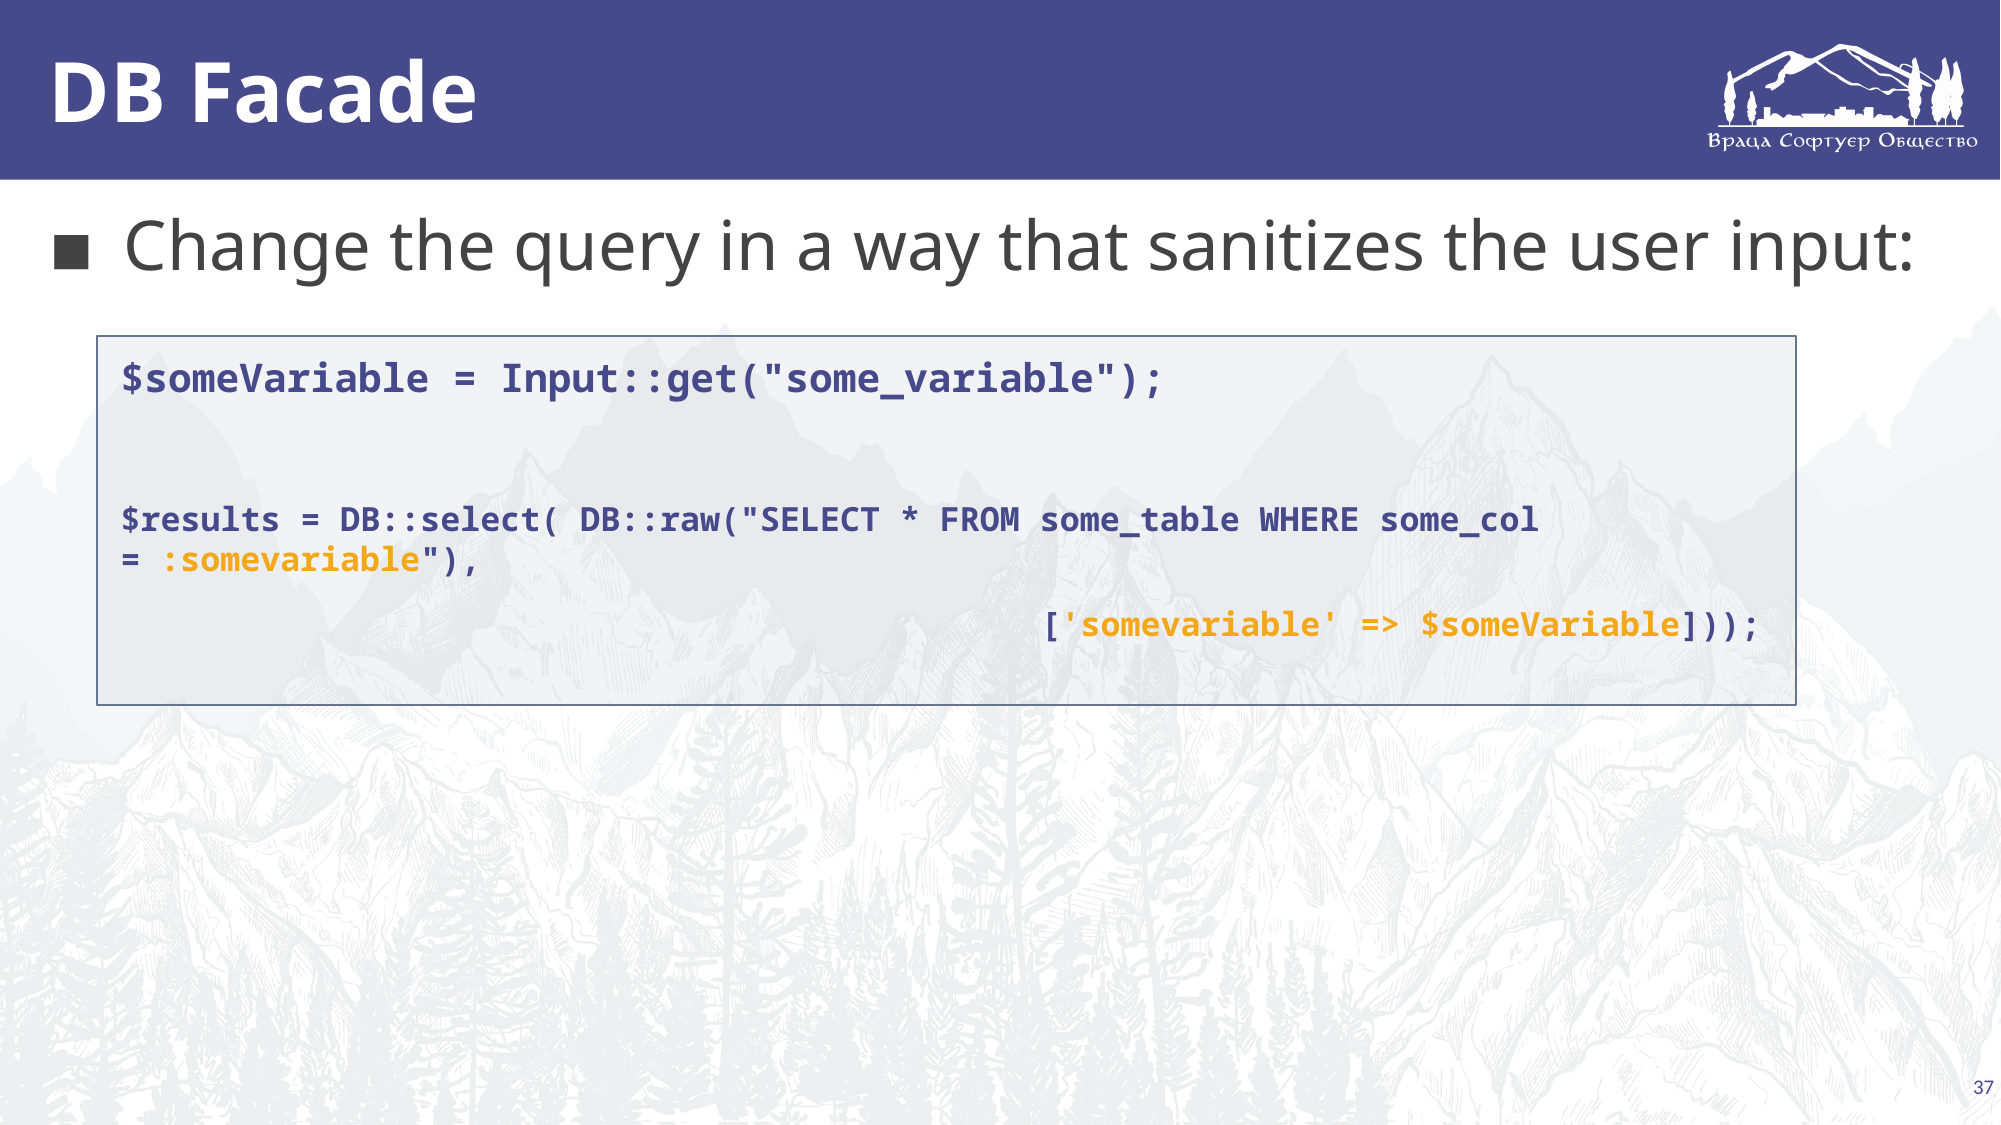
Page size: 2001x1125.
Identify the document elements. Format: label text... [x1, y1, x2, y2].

text_box $someVariable = Input::get("some_variable"); $results = DB::select( DB::raw("SELECT * FROM some_table WHERE some_col = :somevariable"), ['somevariable' => $someVariable])); [96, 335, 1796, 706]
title DB Facade [31, 16, 1591, 162]
slide_number 37 [1929, 1070, 2000, 1103]
picture [1703, 19, 1981, 165]
list Change the query in a way that sanitizes the user input: [31, 196, 1970, 1050]
